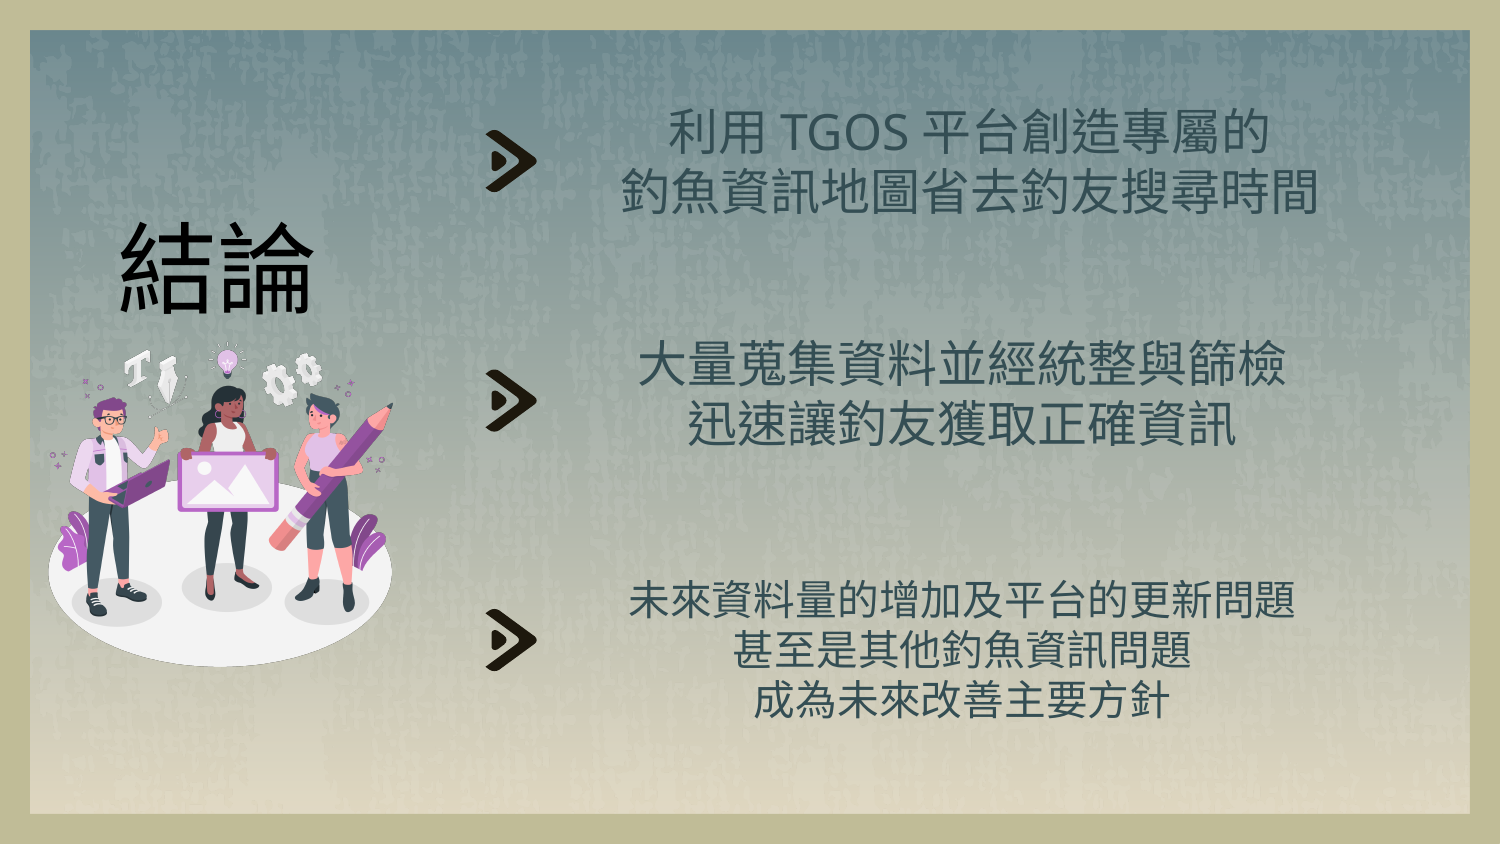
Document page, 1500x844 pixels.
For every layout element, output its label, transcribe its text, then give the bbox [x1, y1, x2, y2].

picture [37, 324, 404, 675]
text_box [485, 608, 538, 672]
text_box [485, 369, 538, 432]
text_box 結論 [102, 198, 348, 323]
text_box 利用TGOS平台創造專屬的 釣魚資訊地圖省去釣友搜尋時間 [543, 92, 1397, 228]
text_box 大量蒐集資料並經統整與篩檢 迅速讓釣友獲取正確資訊 [536, 324, 1389, 460]
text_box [485, 129, 538, 193]
text_box 未來資料量的增加及平台的更新問題 甚至是其他釣魚資訊問題 成為未來改善主要方針 [536, 566, 1389, 732]
